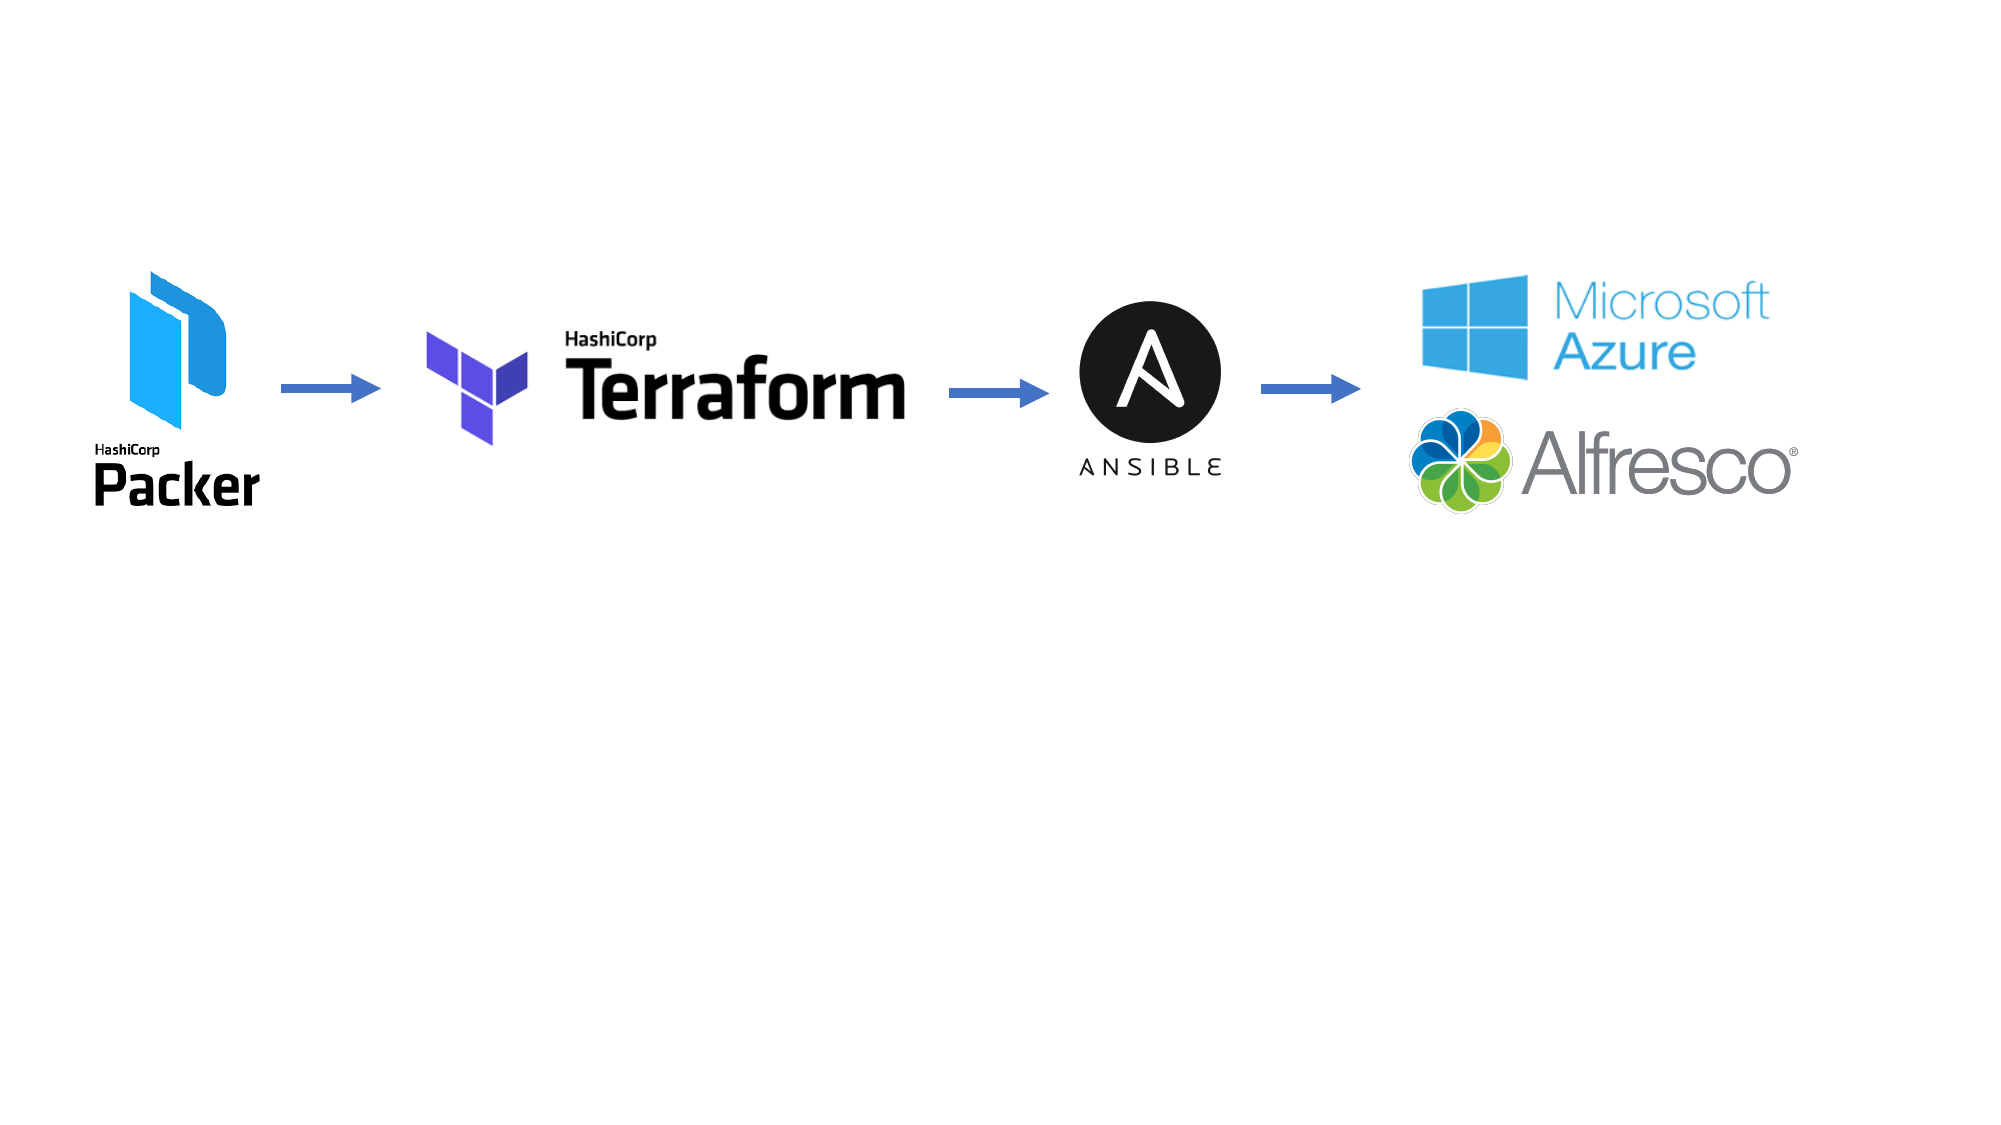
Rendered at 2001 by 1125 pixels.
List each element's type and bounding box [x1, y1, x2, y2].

picture [94, 271, 260, 506]
picture [426, 331, 905, 446]
text_box [210, 80, 1813, 576]
picture [1409, 140, 1798, 514]
picture [1079, 301, 1221, 476]
